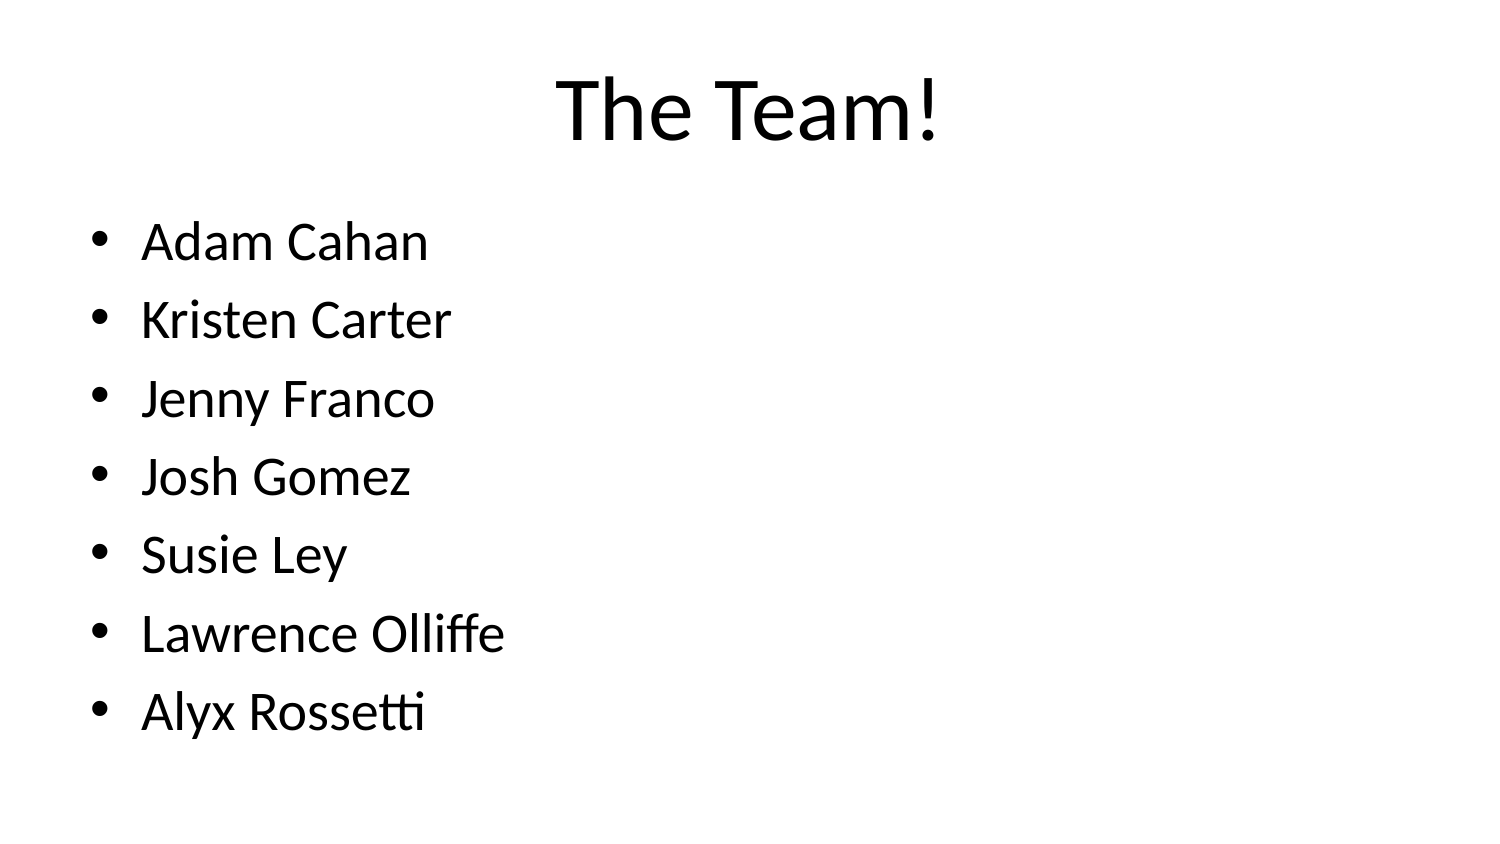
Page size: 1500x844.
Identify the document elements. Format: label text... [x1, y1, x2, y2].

title The Team! [75, 33, 1425, 175]
list Adam Cahan Kristen Carter Jenny Franco Josh Gomez Susie Ley Lawrence Olliffe Alyx Rossetti [75, 196, 1425, 754]
